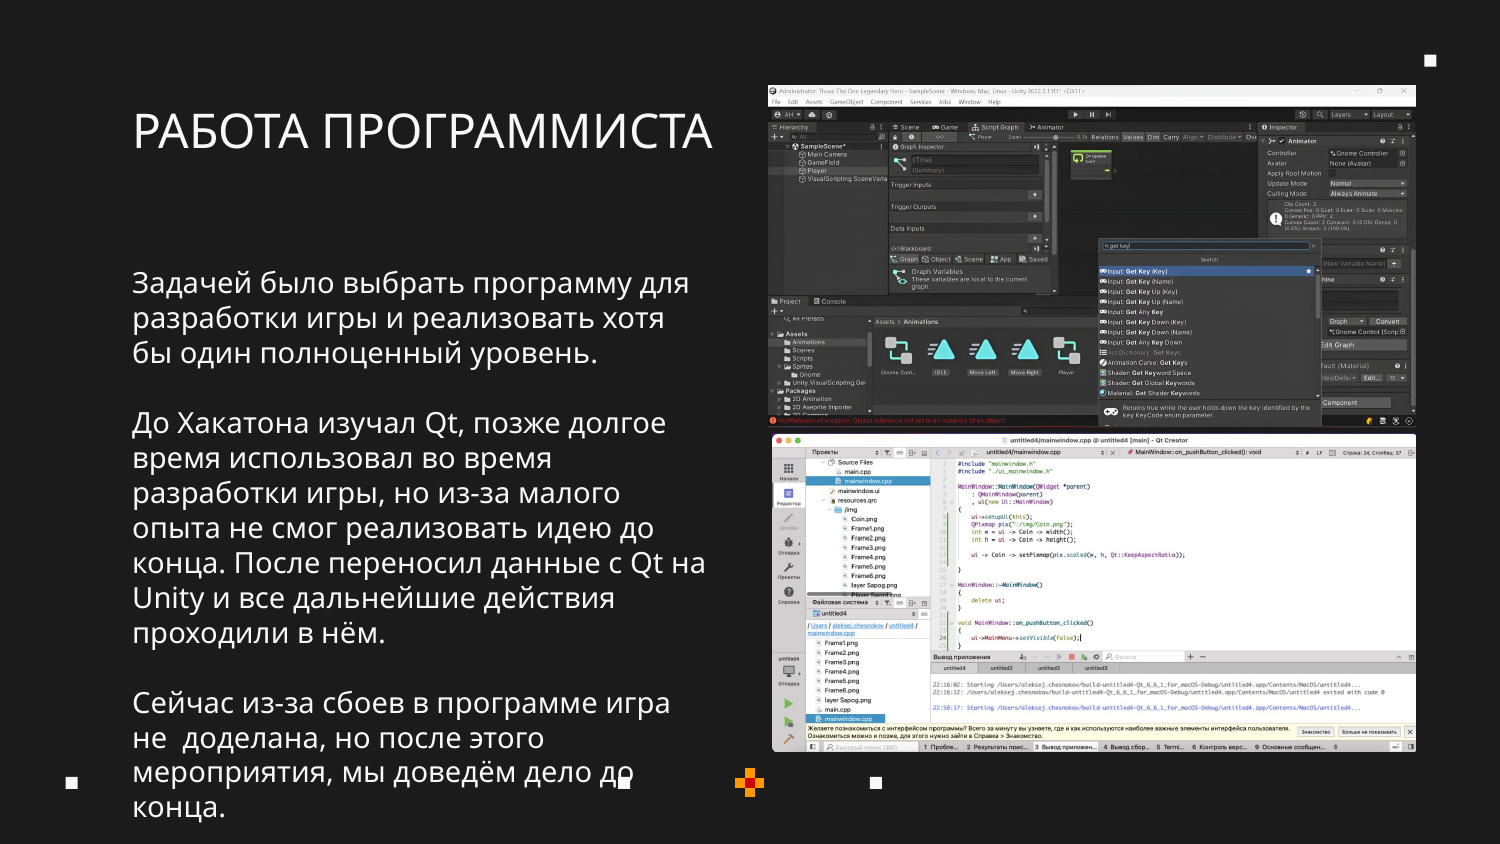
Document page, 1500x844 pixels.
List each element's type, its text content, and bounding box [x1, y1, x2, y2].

picture [771, 432, 1417, 752]
subtitle Задачей было выбрать программу для разработки игры и реализовать хотя бы один полноценный уровень. До Хакатона изучал Qt, позже долгое время использовал во время разработки игры, но из-за малого опыта не смог реализовать идею до конца. После переносил данные с Qt на Unity и все дальнейшие действия проходили в нём. Сейчас из-за сбоев в программе игра не доделана, но после этого мероприятия, мы доведём дело до конца. [116, 249, 728, 742]
picture [767, 85, 1417, 428]
title РАБОТА ПРОГРАММИСТА [116, 85, 765, 218]
